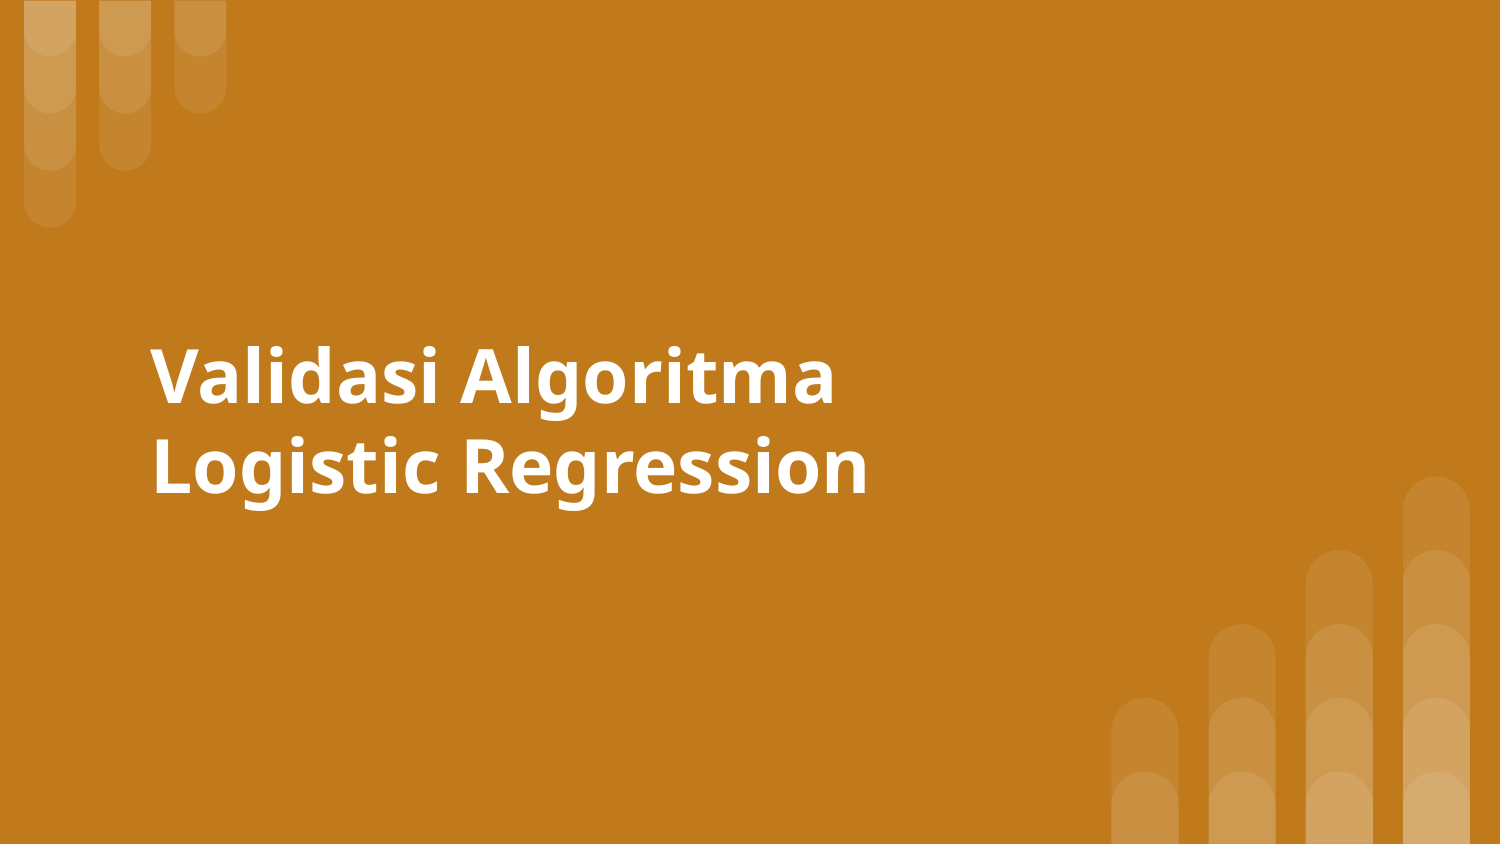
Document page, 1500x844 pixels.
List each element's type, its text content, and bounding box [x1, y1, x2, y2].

title Validasi Algoritma Logistic Regression [135, 264, 1097, 572]
